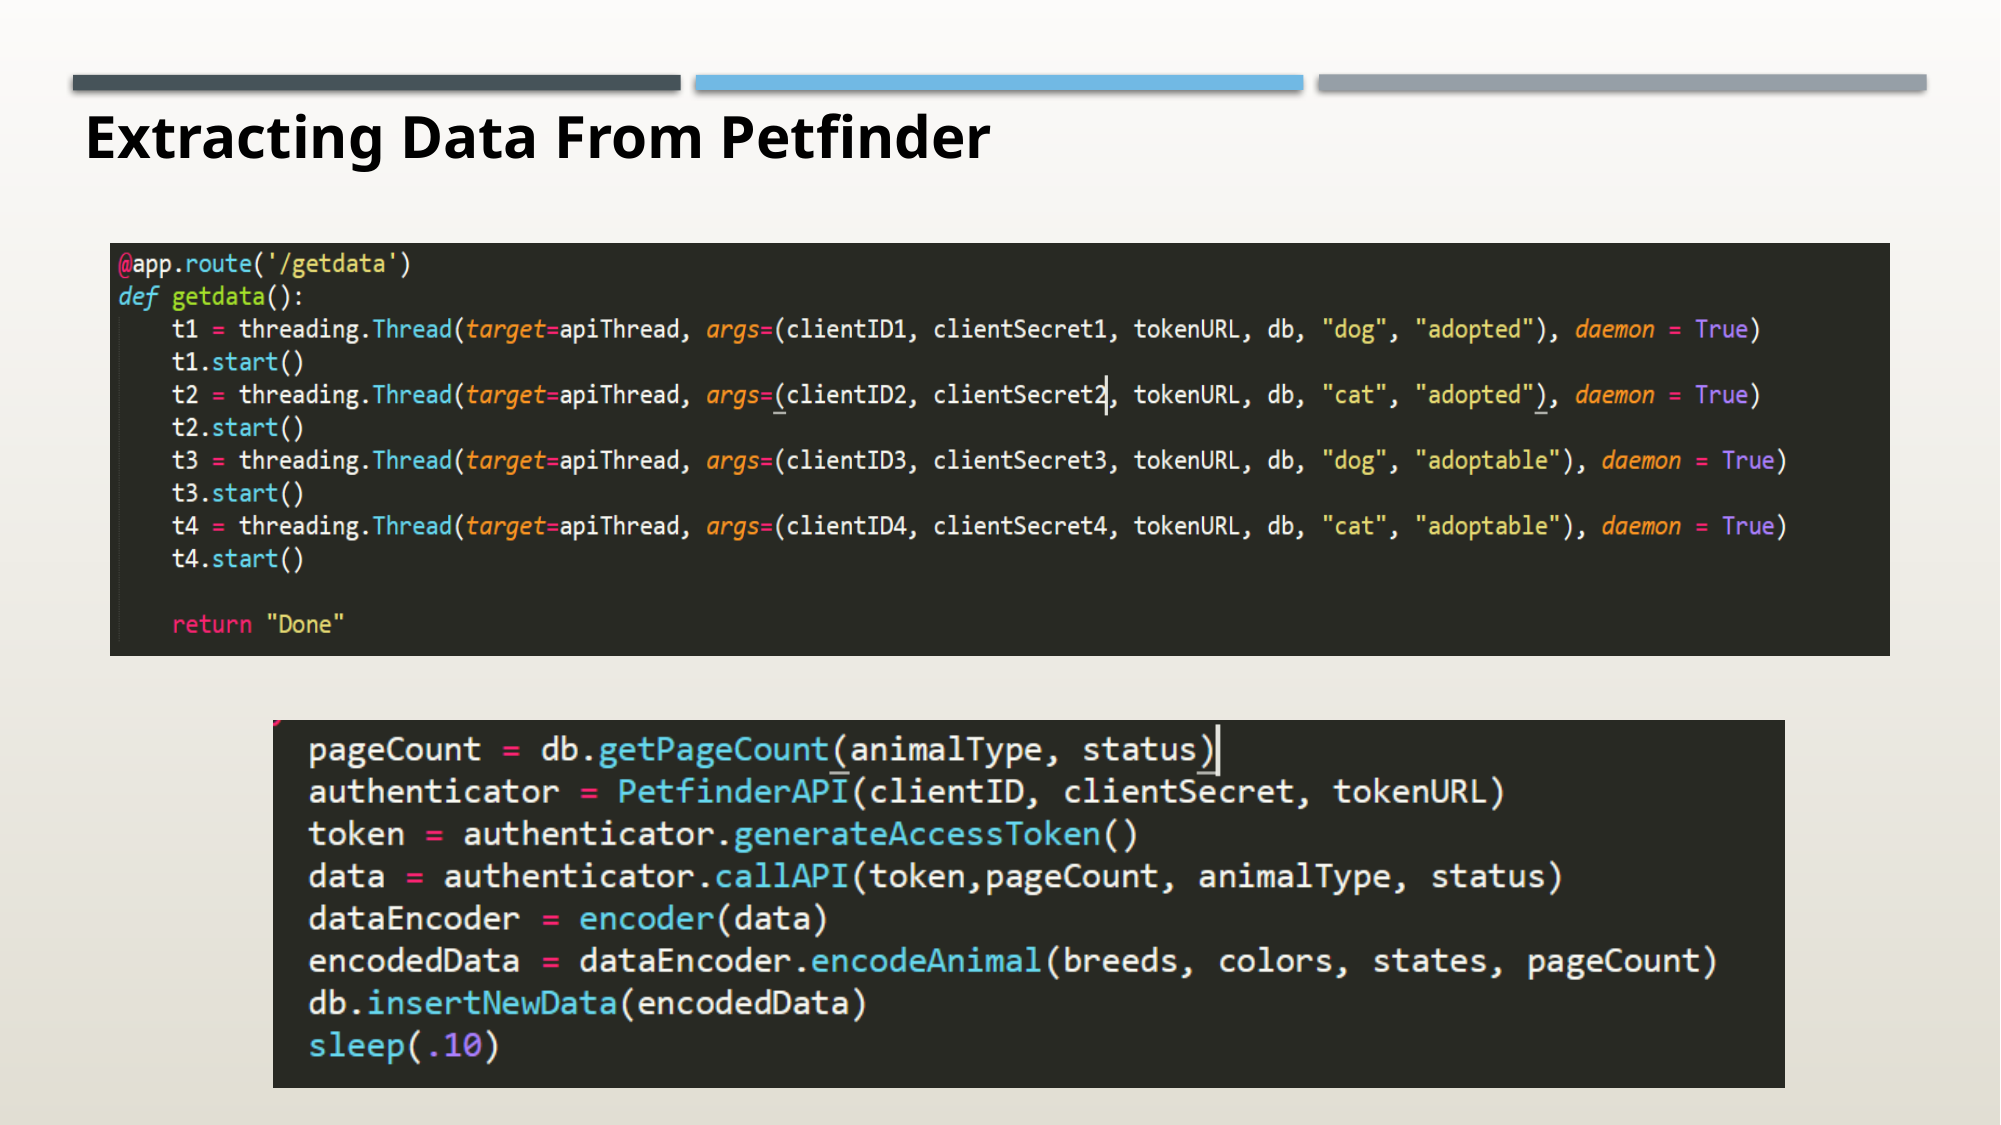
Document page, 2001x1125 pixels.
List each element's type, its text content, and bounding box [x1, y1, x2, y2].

picture [272, 719, 1785, 1088]
picture [110, 242, 1890, 657]
text_box Extracting Data From Petfinder [70, 93, 1286, 178]
